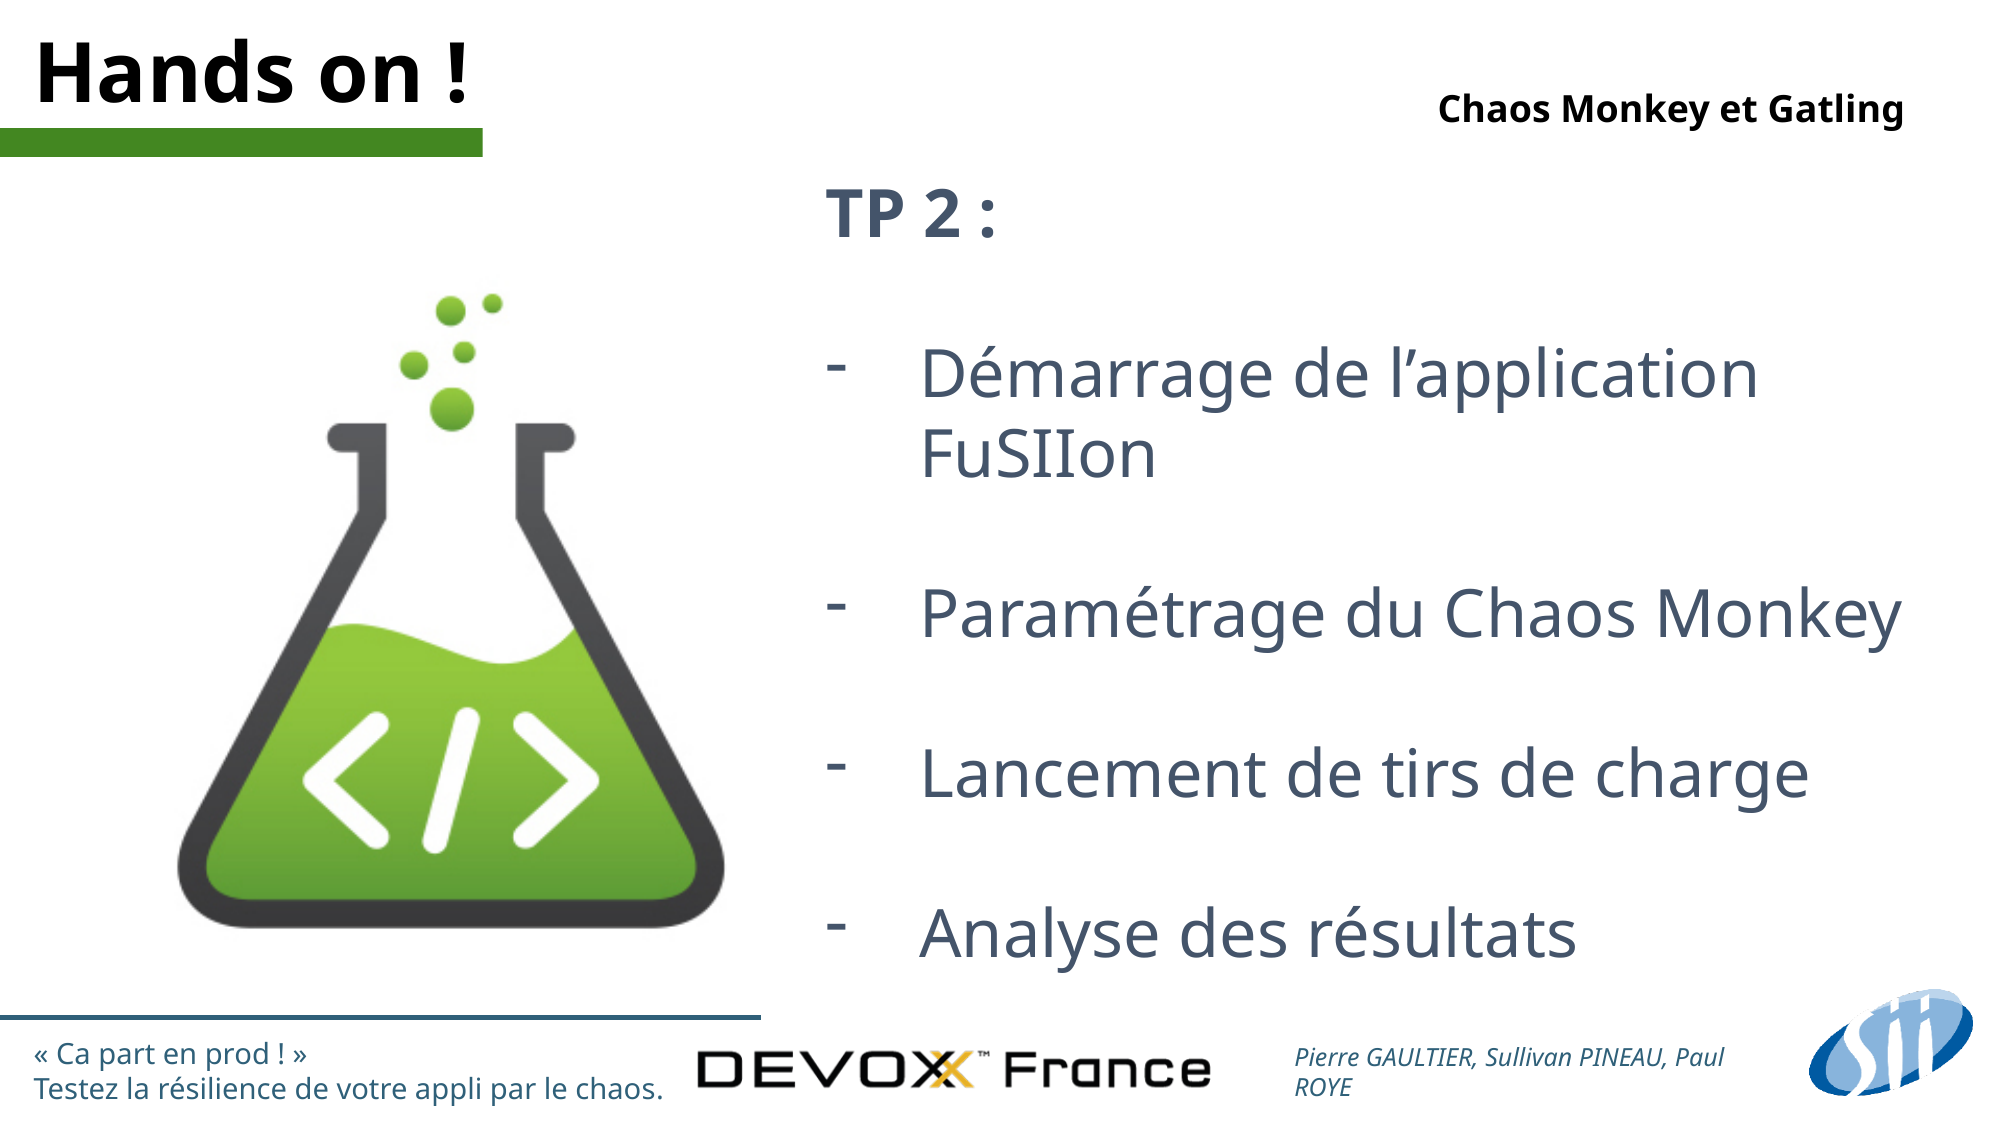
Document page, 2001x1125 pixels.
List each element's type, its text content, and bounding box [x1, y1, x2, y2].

text_box TP 2 : Démarrage de l’application FuSIIon Paramétrage du Chaos Monkey Lancement de tirs de charge Analyse des résultats [810, 163, 1971, 1039]
text_box Chaos Monkey et Gatling [1422, 77, 1921, 138]
picture [1809, 989, 1973, 1096]
picture [693, 999, 1214, 1125]
picture [59, 259, 850, 952]
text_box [0, 12, 503, 157]
